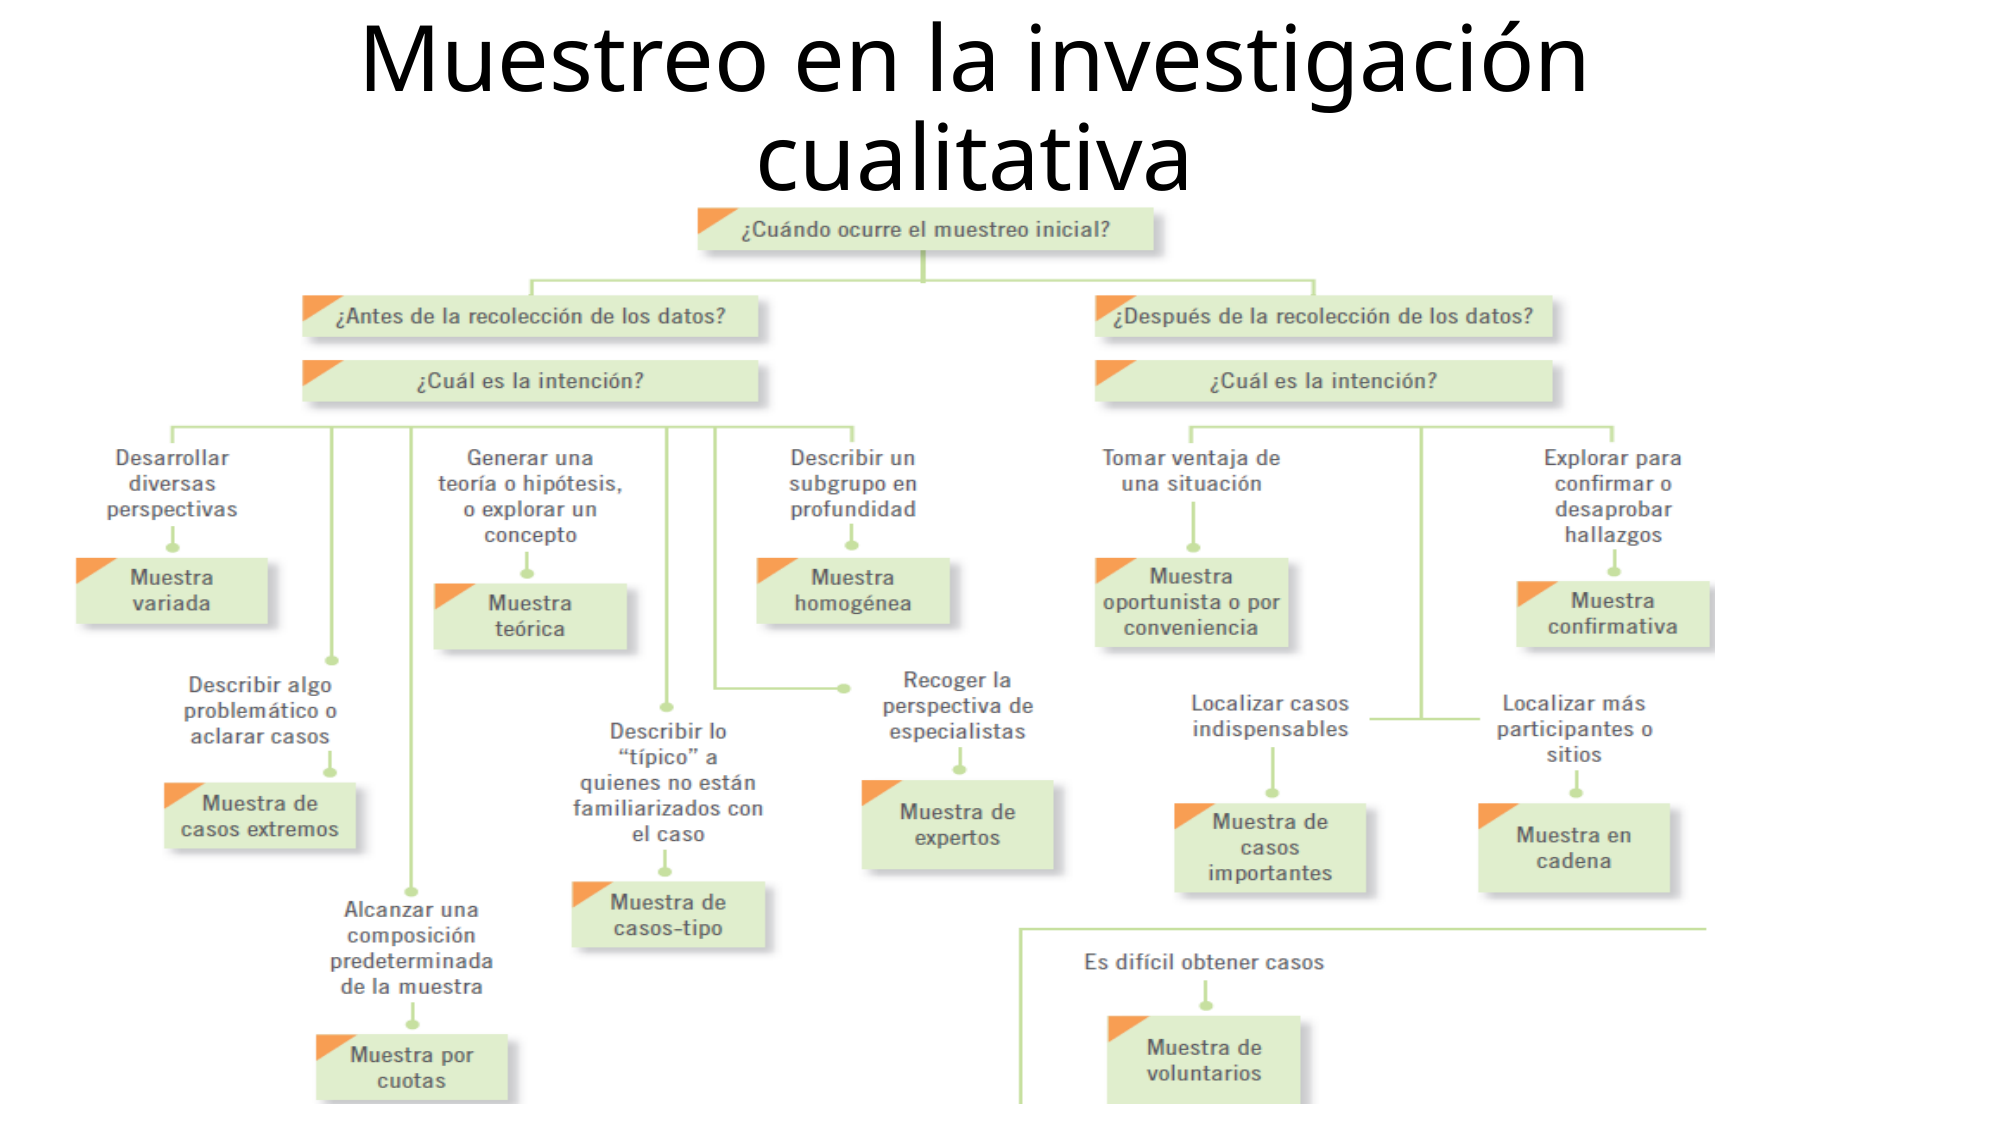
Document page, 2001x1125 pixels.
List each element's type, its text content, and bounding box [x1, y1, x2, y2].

title Muestreo en la investigación cualitativa [112, 24, 1838, 200]
picture [73, 199, 1715, 1104]
